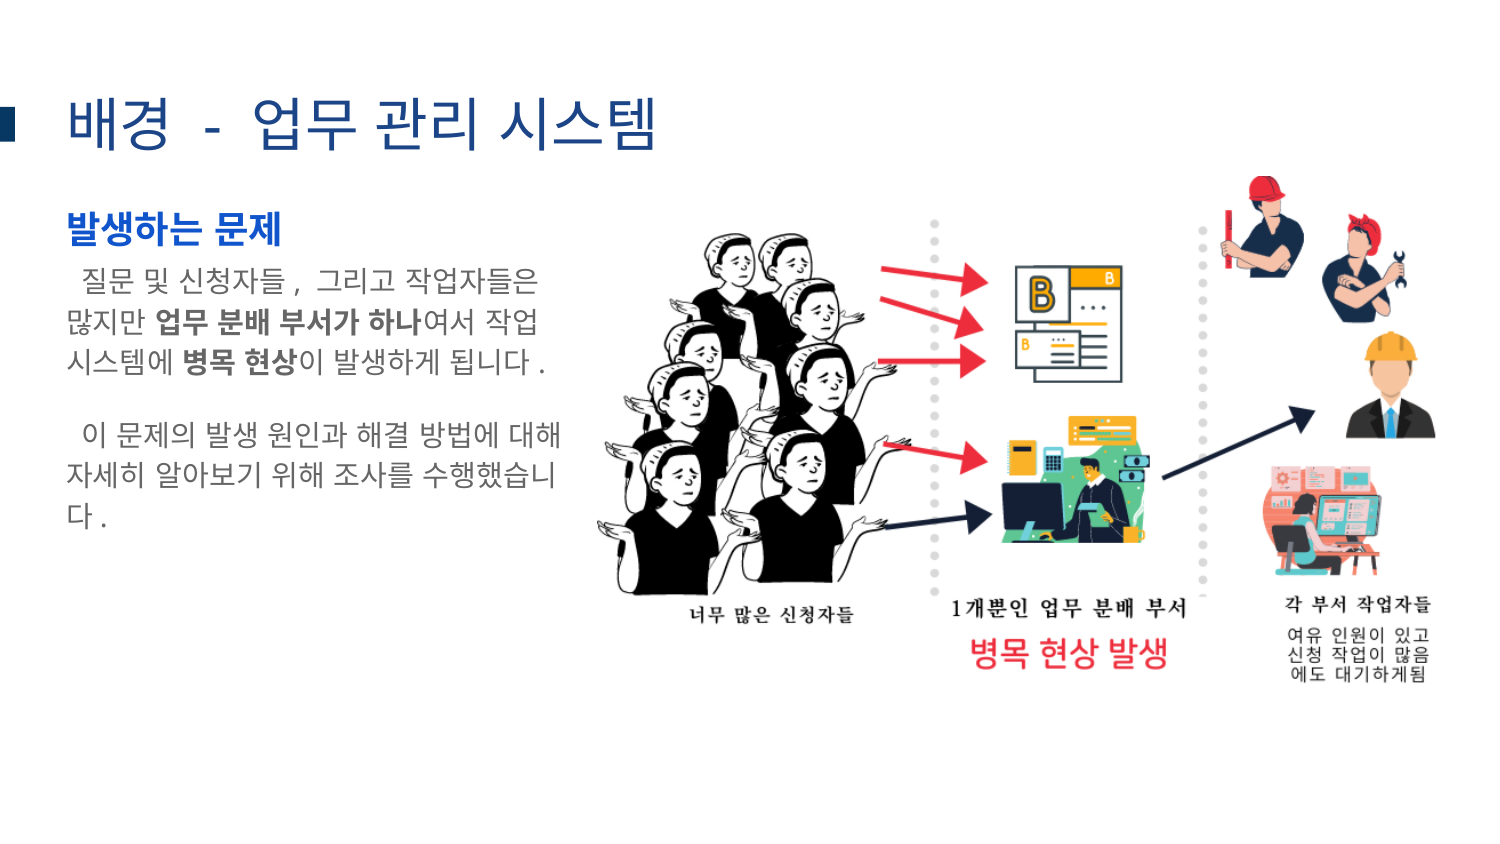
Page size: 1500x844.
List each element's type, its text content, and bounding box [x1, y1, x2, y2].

picture [596, 176, 1481, 695]
text_box 질문 및 신청자들, 그리고 작업자들은 많지만 업무 분배 부서가 하나여서 작업 시스템에 병목 현상이 발생하게 됩니다. 이 문제의 발생 원인과 해결 방법에 대해 자세히 알아보기 위해 조사를 수행했습니다. [51, 243, 591, 610]
text_box 발생하는 문제 [51, 191, 453, 253]
title 배경 - 업무 관리 시스템 [51, 72, 1426, 167]
